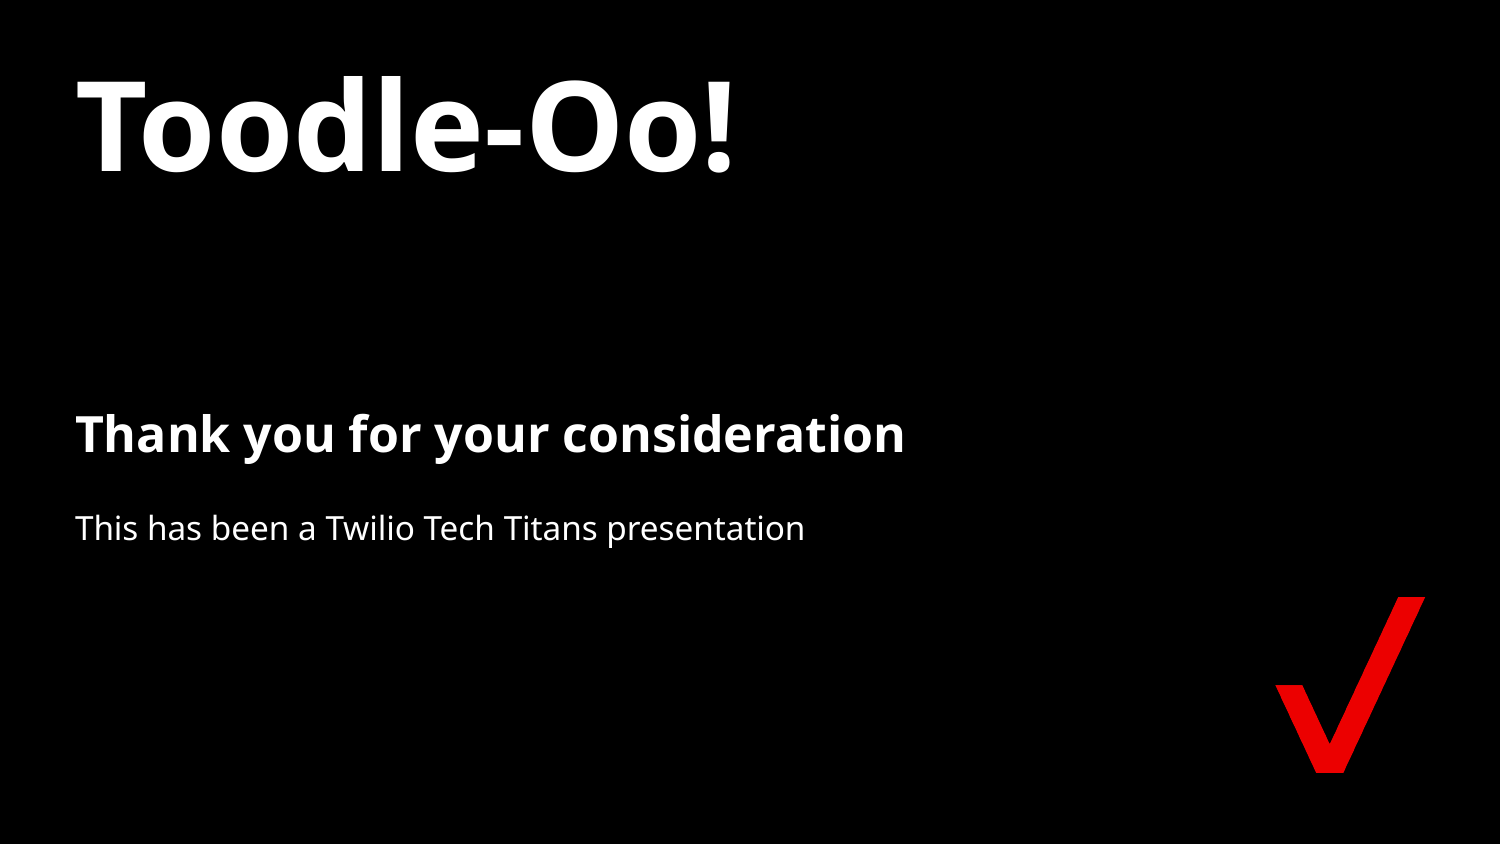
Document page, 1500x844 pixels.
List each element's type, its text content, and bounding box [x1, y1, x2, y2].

title Toodle-Oo! [75, 75, 1104, 361]
picture [1187, 509, 1500, 844]
text_box Thank you for your consideration This has been a Twilio Tech Titans presentation [74, 408, 932, 554]
